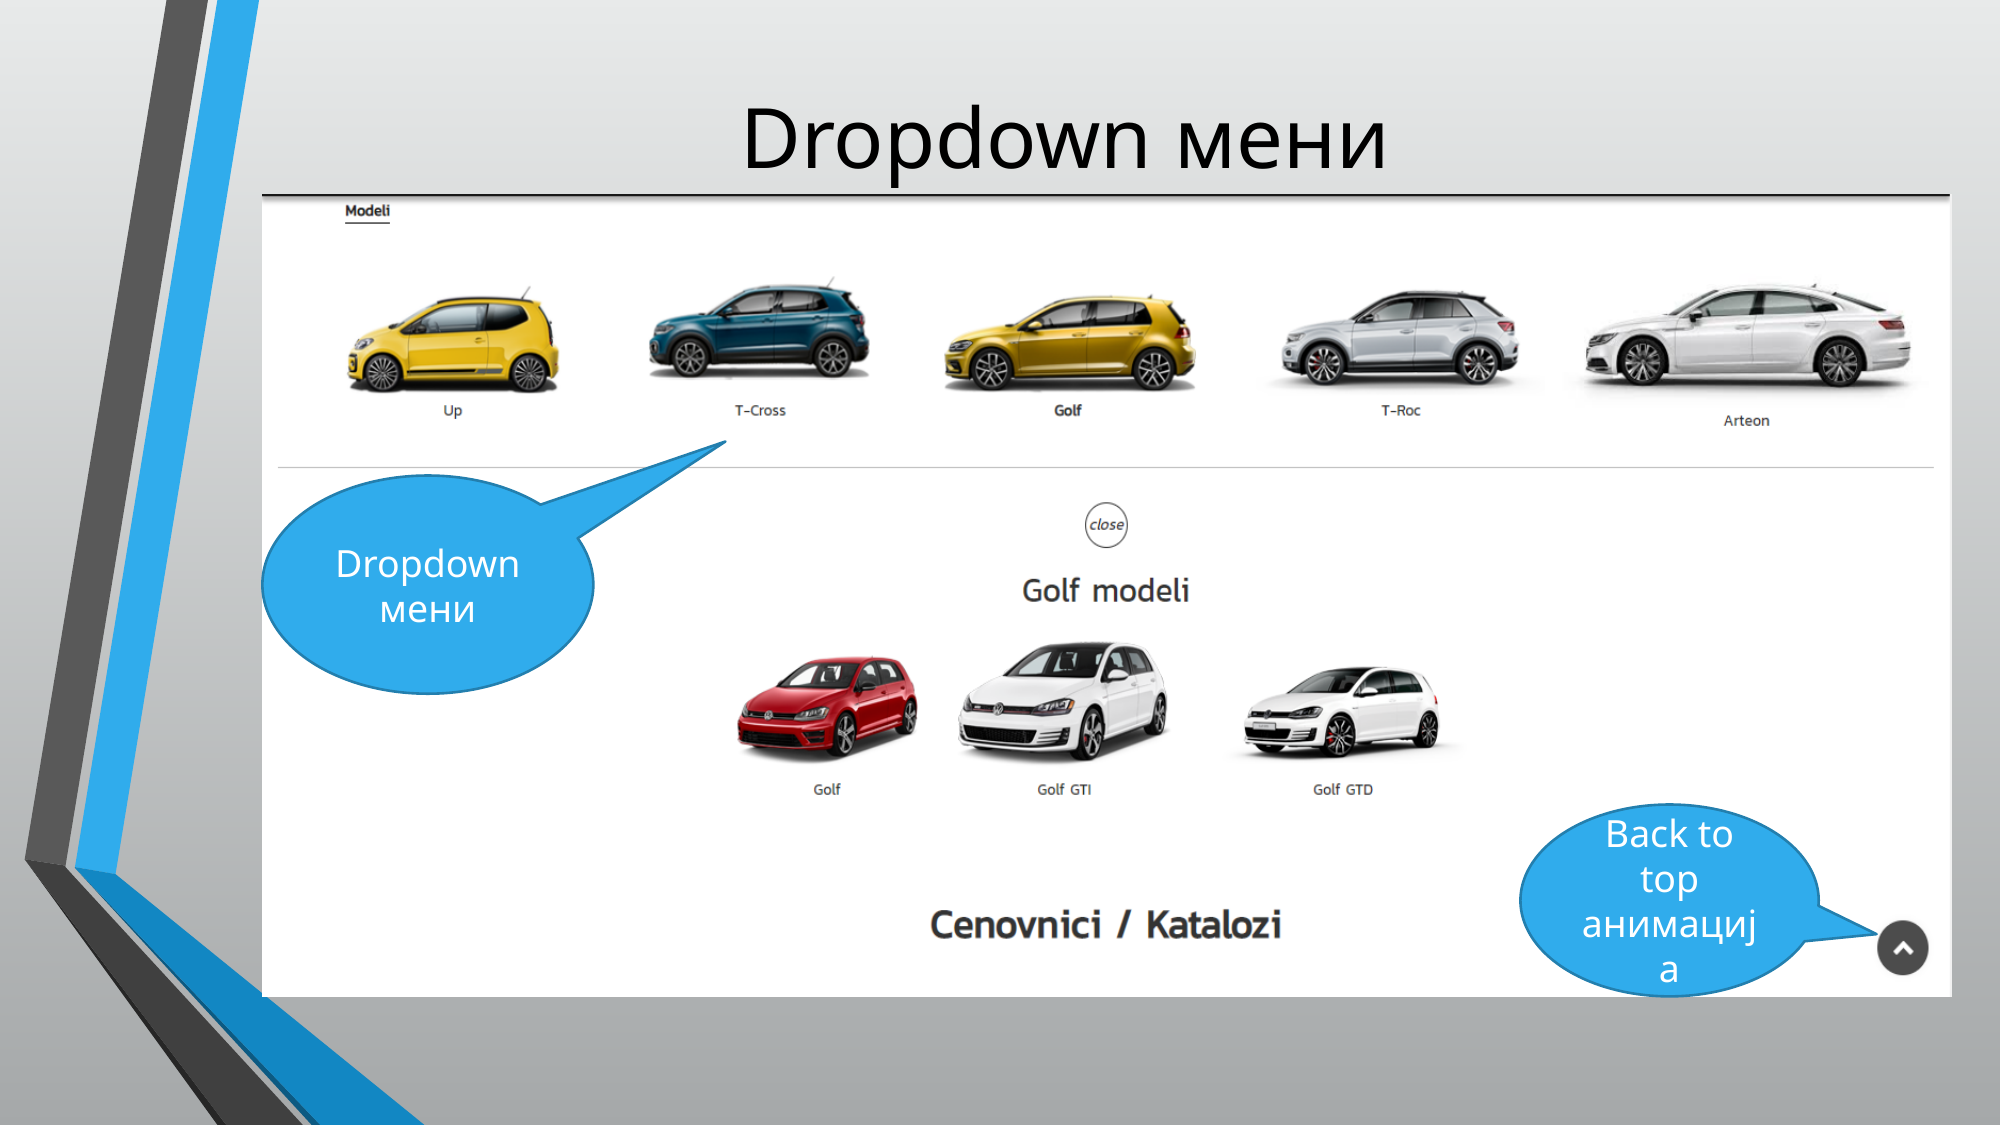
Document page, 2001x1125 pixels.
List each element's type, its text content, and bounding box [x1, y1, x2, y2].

picture [262, 193, 1952, 997]
title Dropdown мени [243, 0, 1887, 272]
